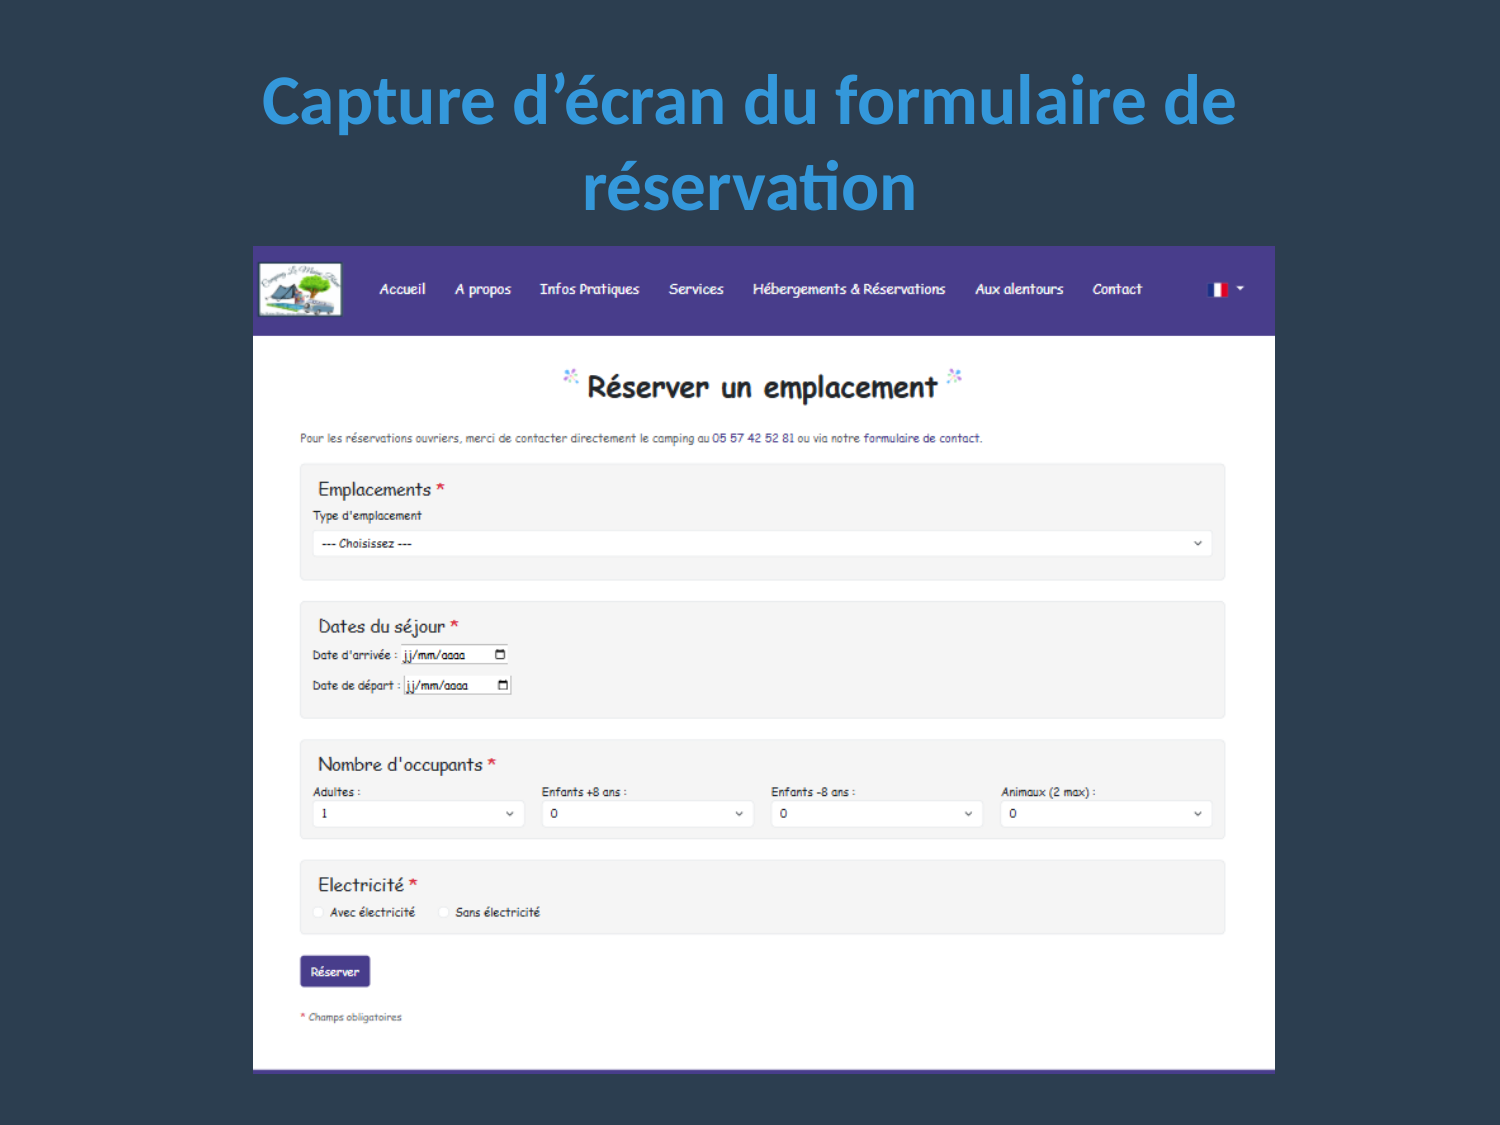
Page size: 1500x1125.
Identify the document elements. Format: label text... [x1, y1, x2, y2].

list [253, 246, 1276, 1074]
title Capture d’écran du formulaire de réservation [75, 45, 1425, 233]
